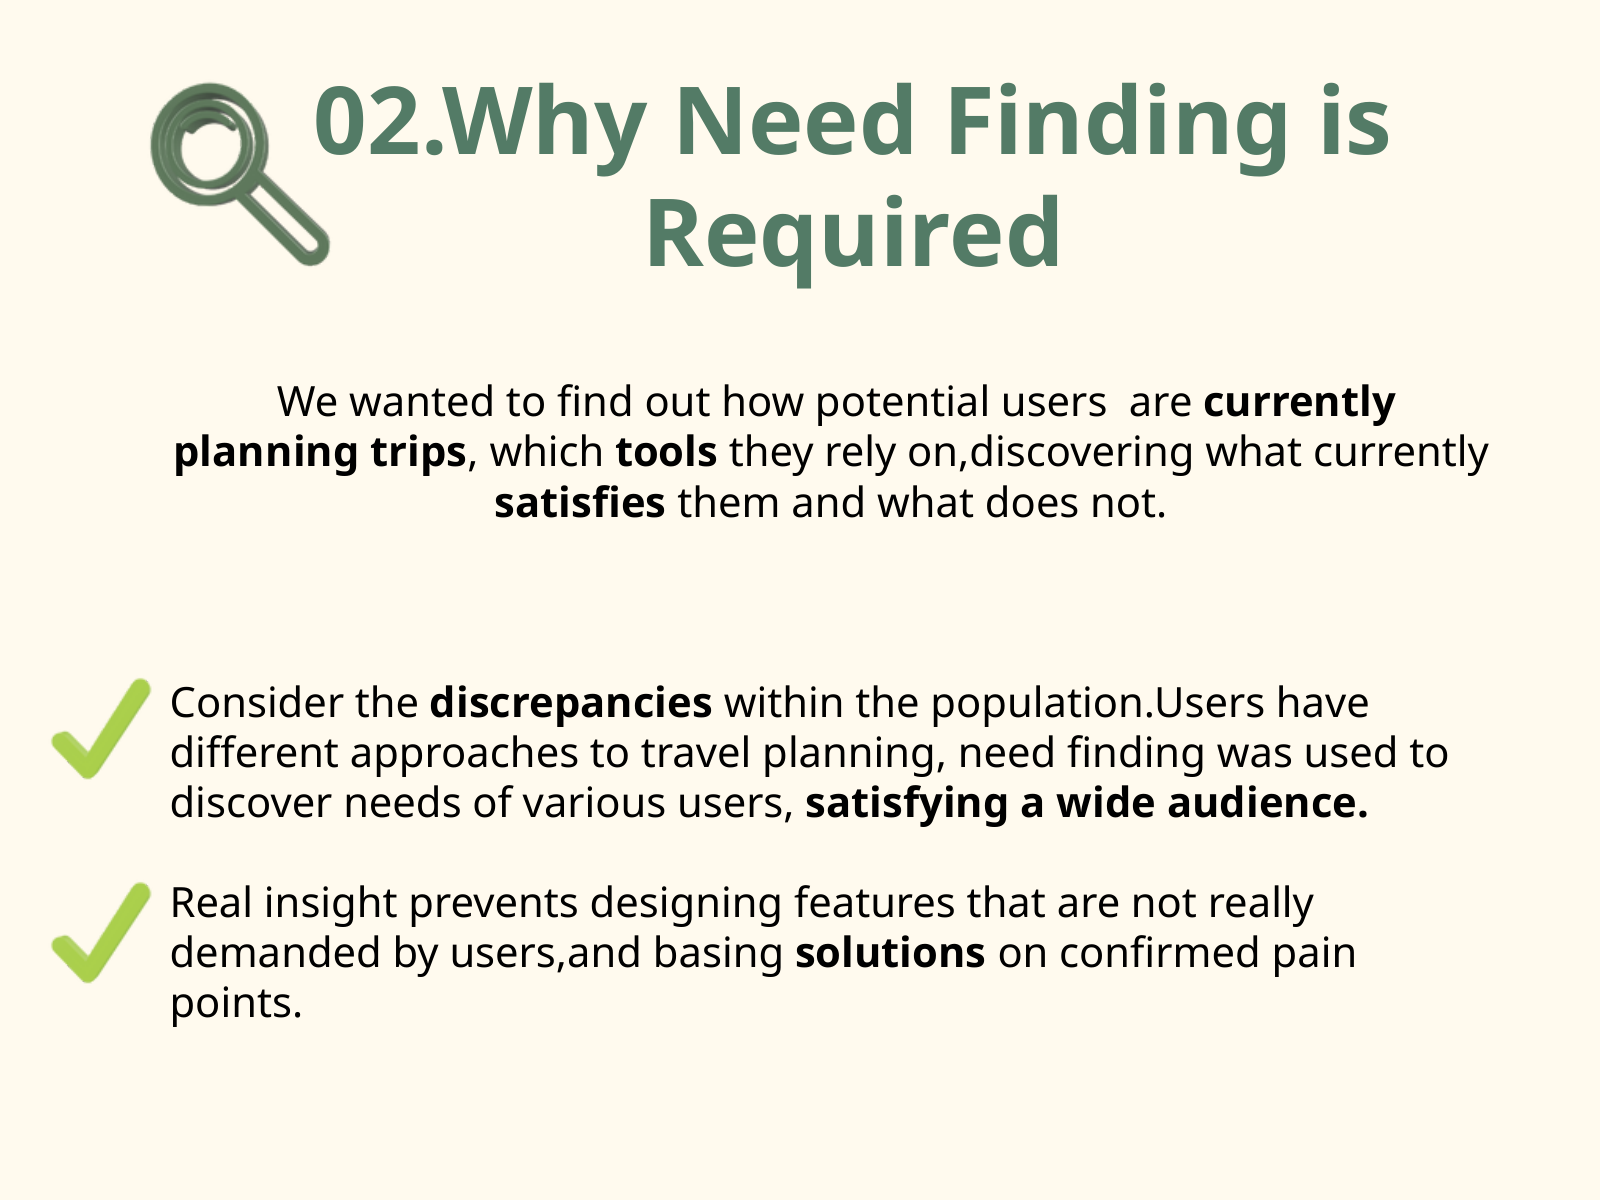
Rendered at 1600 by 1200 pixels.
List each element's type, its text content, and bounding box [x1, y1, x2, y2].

picture [41, 873, 162, 993]
text_box We wanted to find out how potential users are currently planning trips, which tools they rely on,discovering what currently satisfies them and what does not. Consider the discrepancies within the population.Users have different approaches to travel planning, need finding was used to discover needs of various users, satisfying a wide audience. Real insight prevents designing features that are not really demanded by users,and basing solutions on confirmed pain points. [169, 375, 1493, 1177]
picture [132, 65, 349, 286]
picture [41, 669, 162, 789]
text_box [150, 20, 1557, 330]
